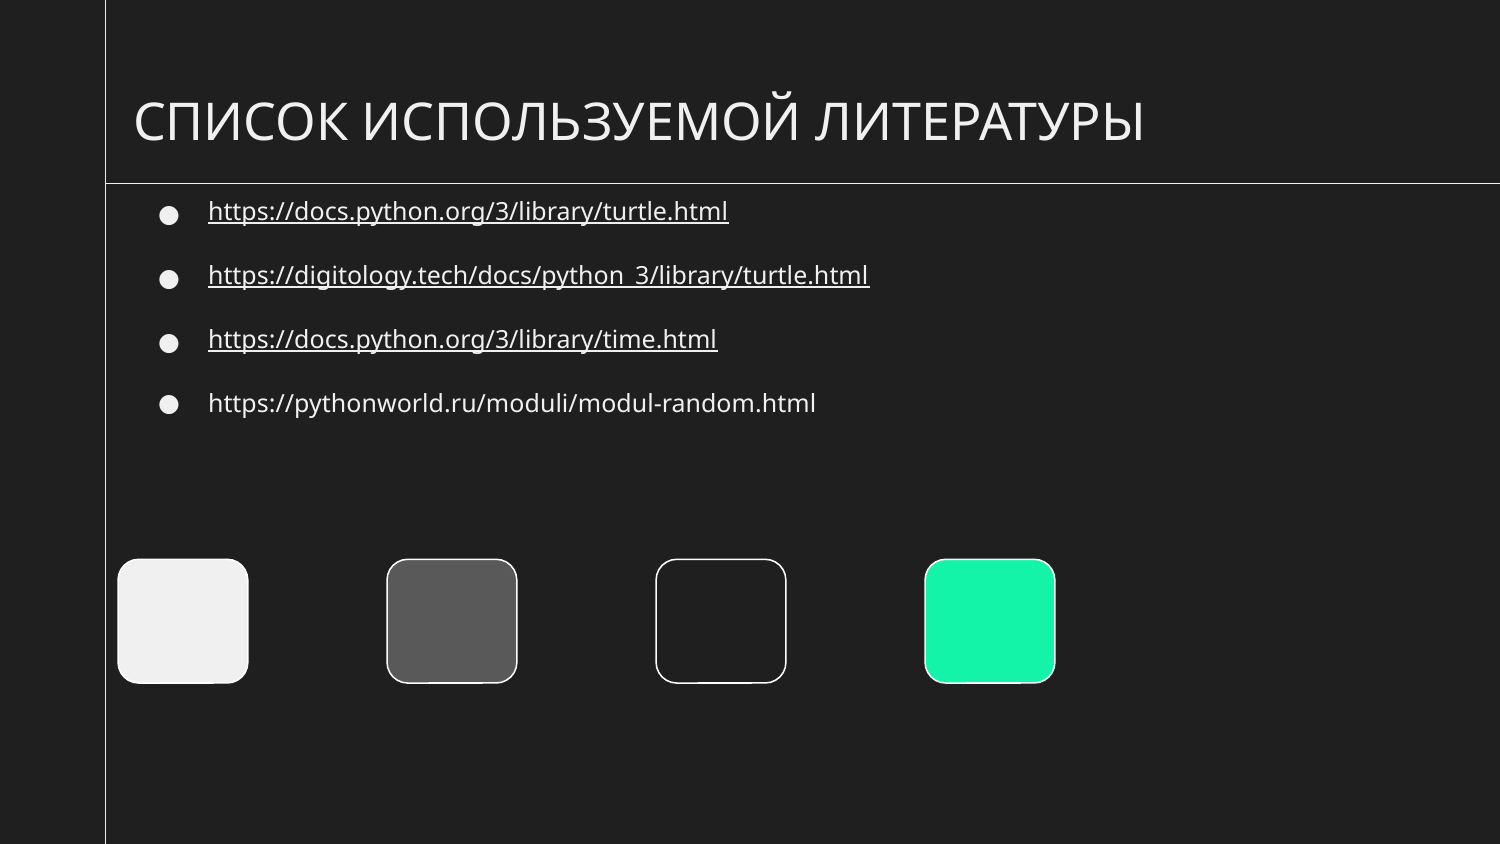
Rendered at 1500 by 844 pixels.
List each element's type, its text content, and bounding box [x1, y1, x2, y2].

title СПИСОК ИСПОЛЬЗУЕМОЙ ЛИТЕРАТУРЫ [118, 72, 1382, 167]
text_box [118, 559, 248, 684]
list https://docs.python.org/3/library/turtle.html https://digitology.tech/docs/python_3/library/turtle.html https://docs.python.org/3/library/time.html https://pythonworld.ru/moduli/modul-random.html [118, 180, 1382, 718]
text_box [925, 559, 1055, 684]
text_box [656, 559, 786, 684]
text_box [387, 559, 517, 684]
